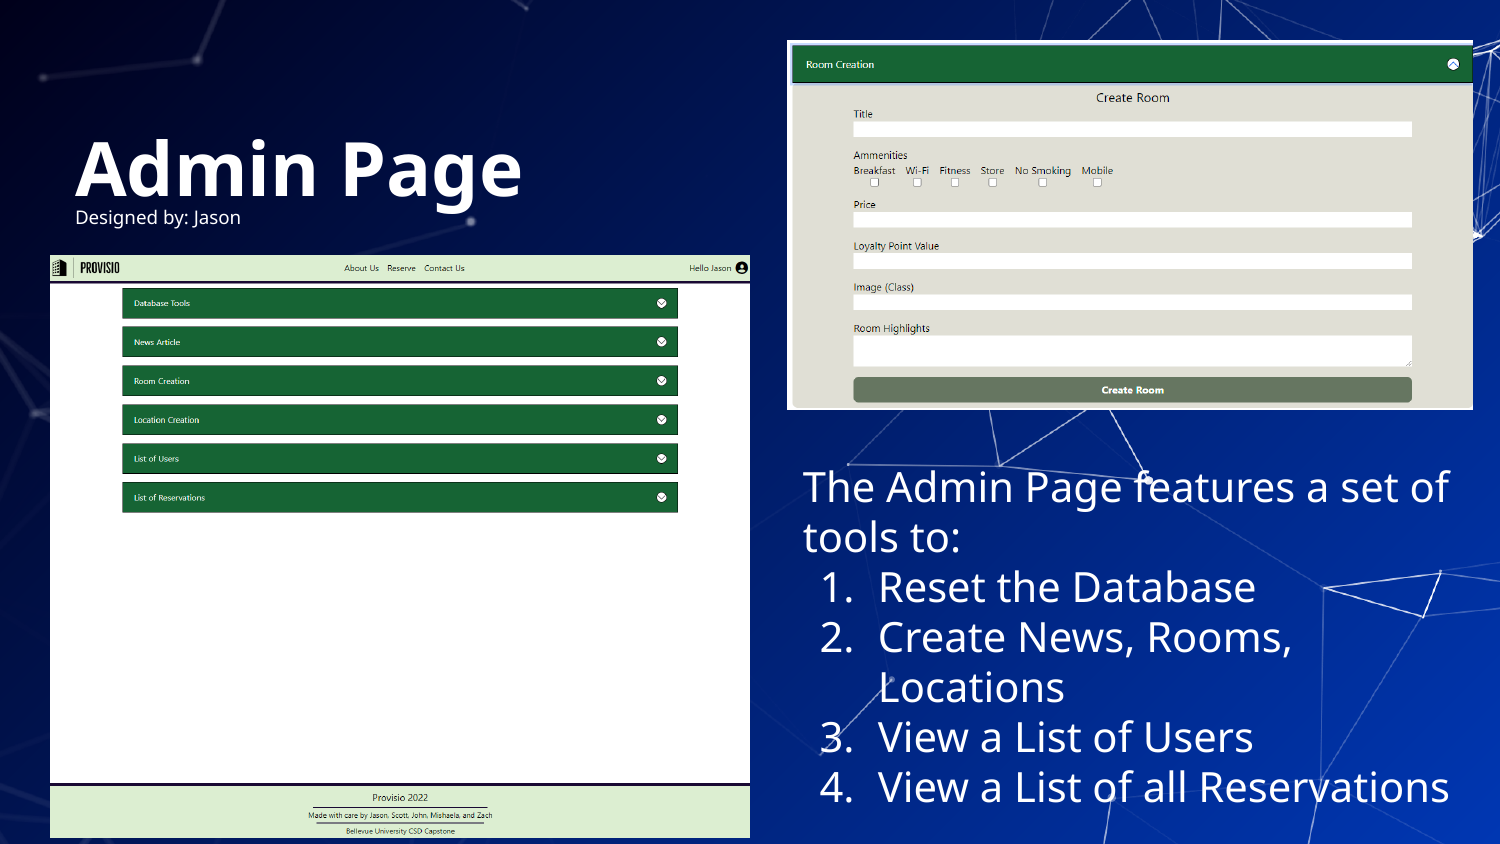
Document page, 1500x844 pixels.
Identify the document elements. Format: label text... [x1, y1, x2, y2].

text_box The Admin Page features a set of tools to: Reset the Database Create News, Rooms, Locations View a List of Users View a List of all Reservations [787, 445, 1487, 827]
picture [0, 0, 1500, 844]
subtitle Designed by: Jason [75, 205, 523, 254]
title Admin Page [75, 71, 782, 212]
